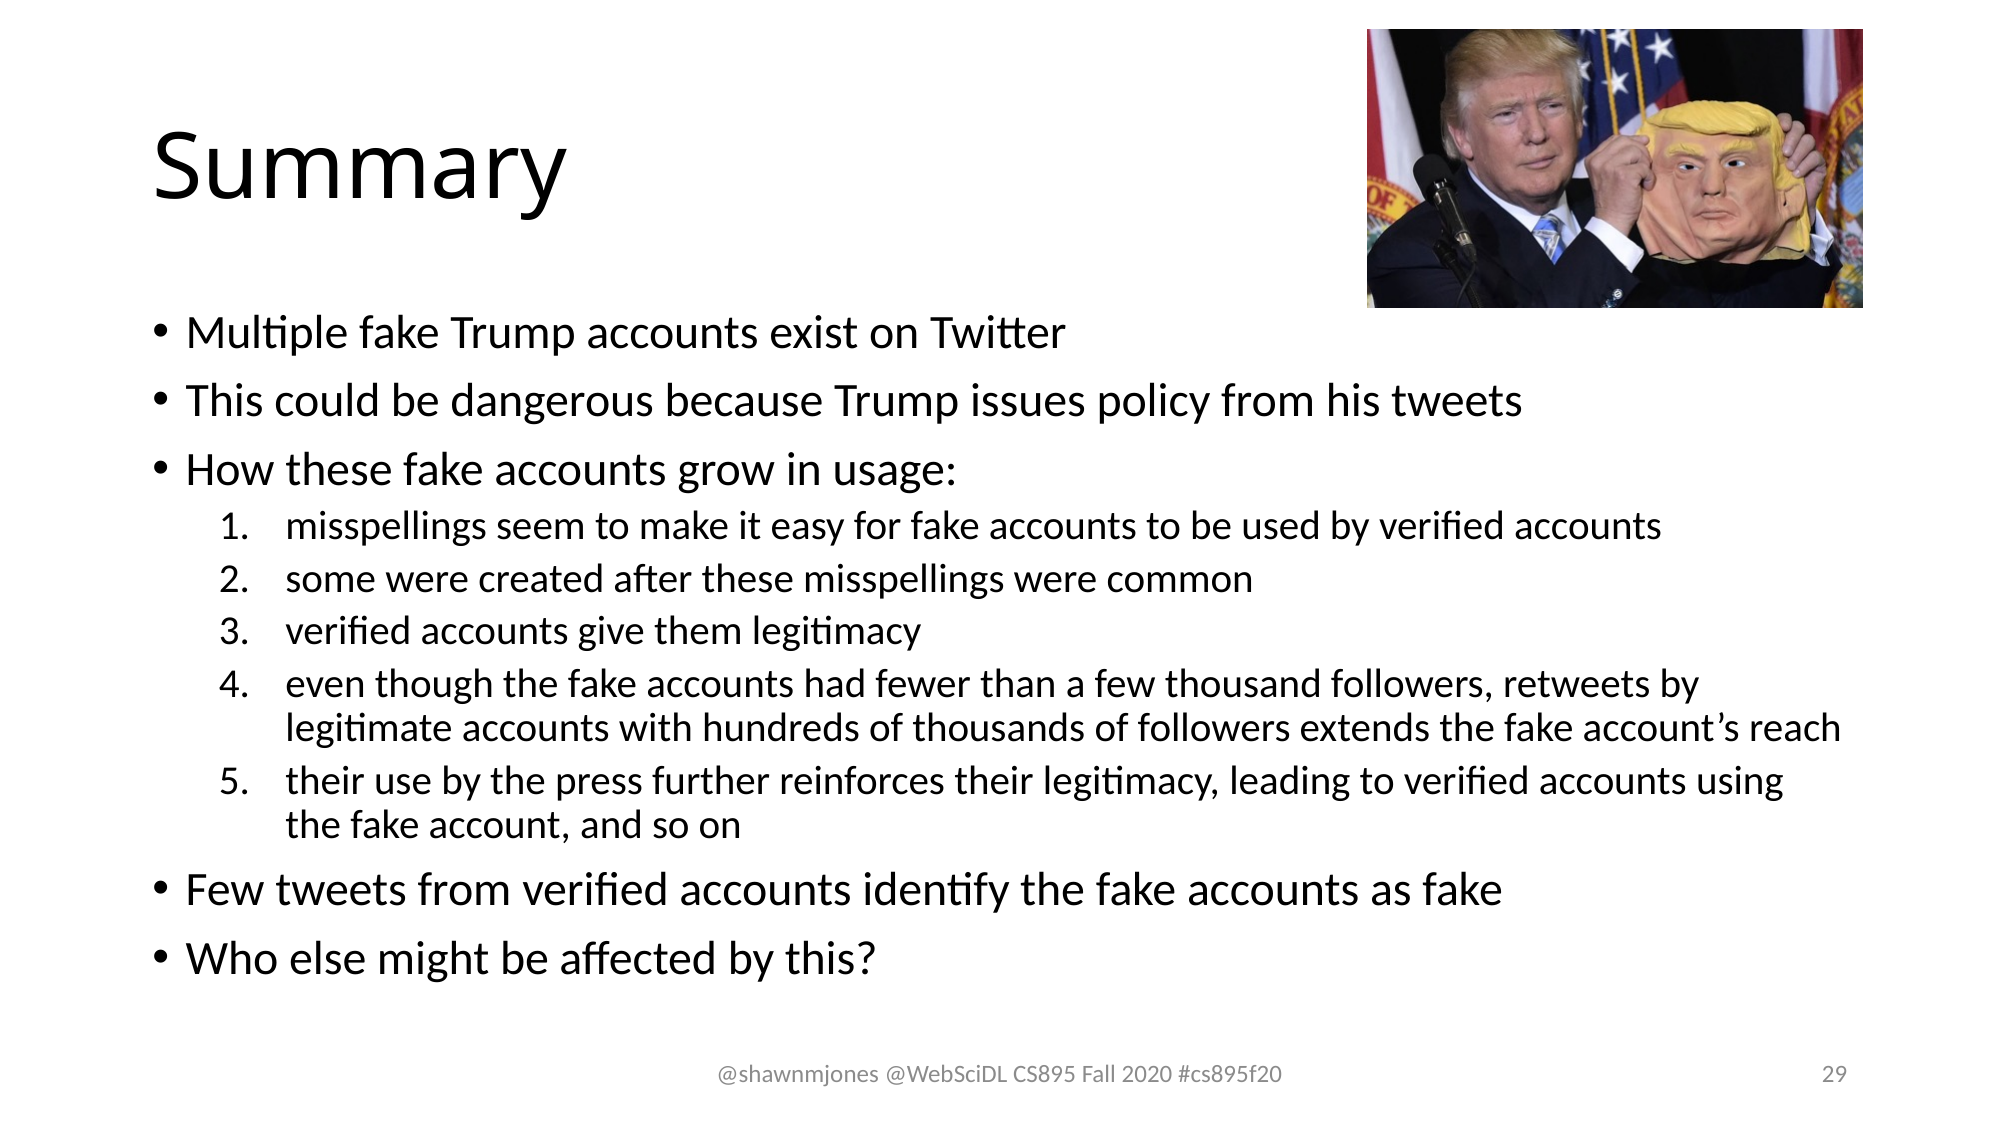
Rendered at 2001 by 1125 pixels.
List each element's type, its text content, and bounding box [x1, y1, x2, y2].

picture [1367, 29, 1863, 308]
footer @shawnmjones @WebSciDL CS895 Fall 2020 #cs895f20 [662, 1042, 1338, 1103]
title Summary [137, 59, 1367, 278]
slide_number 29 [1412, 1042, 1863, 1103]
list Multiple fake Trump accounts exist on Twitter This could be dangerous because Trump issues policy from his tweets How these fake accounts grow in usage: misspellings seem to make it easy for fake accounts to be used by verified accounts some were created after these misspellings were common verified accounts give them legitimacy even though the fake accounts had fewer than a few thousand followers, retweets by legitimate accounts with hundreds of thousands of followers extends the fake account’s reach their use by the press further reinforces their legitimacy, leading to verified accounts using the fake account, and so on Few tweets from verified accounts identify the fake accounts as fake Who else might be affected by this? [137, 299, 1863, 1014]
